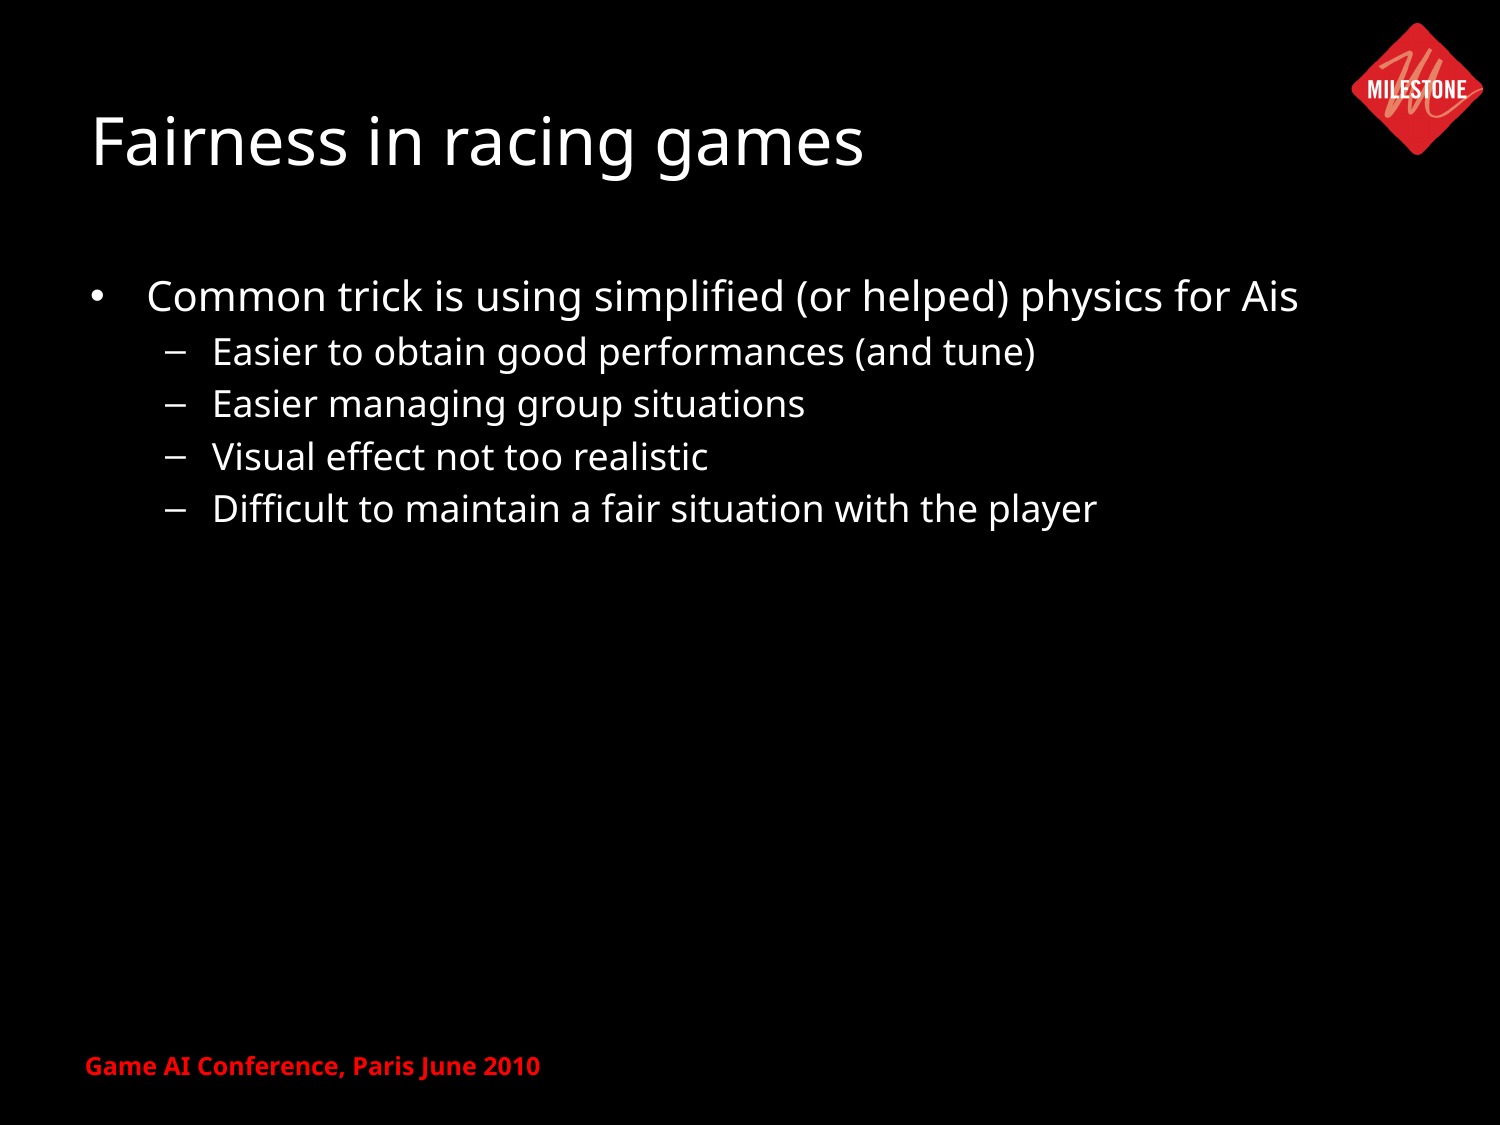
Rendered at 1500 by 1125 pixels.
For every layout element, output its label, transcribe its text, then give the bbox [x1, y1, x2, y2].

title Fairness in racing games [75, 45, 1289, 233]
picture [1347, 23, 1491, 157]
list Common trick is using simplified (or helped) physics for Ais Easier to obtain good performances (and tune) Easier managing group situations Visual effect not too realistic Difficult to maintain a fair situation with the player [75, 262, 1430, 1005]
footer Game AI Conference, Paris June 2010 [70, 1042, 856, 1103]
